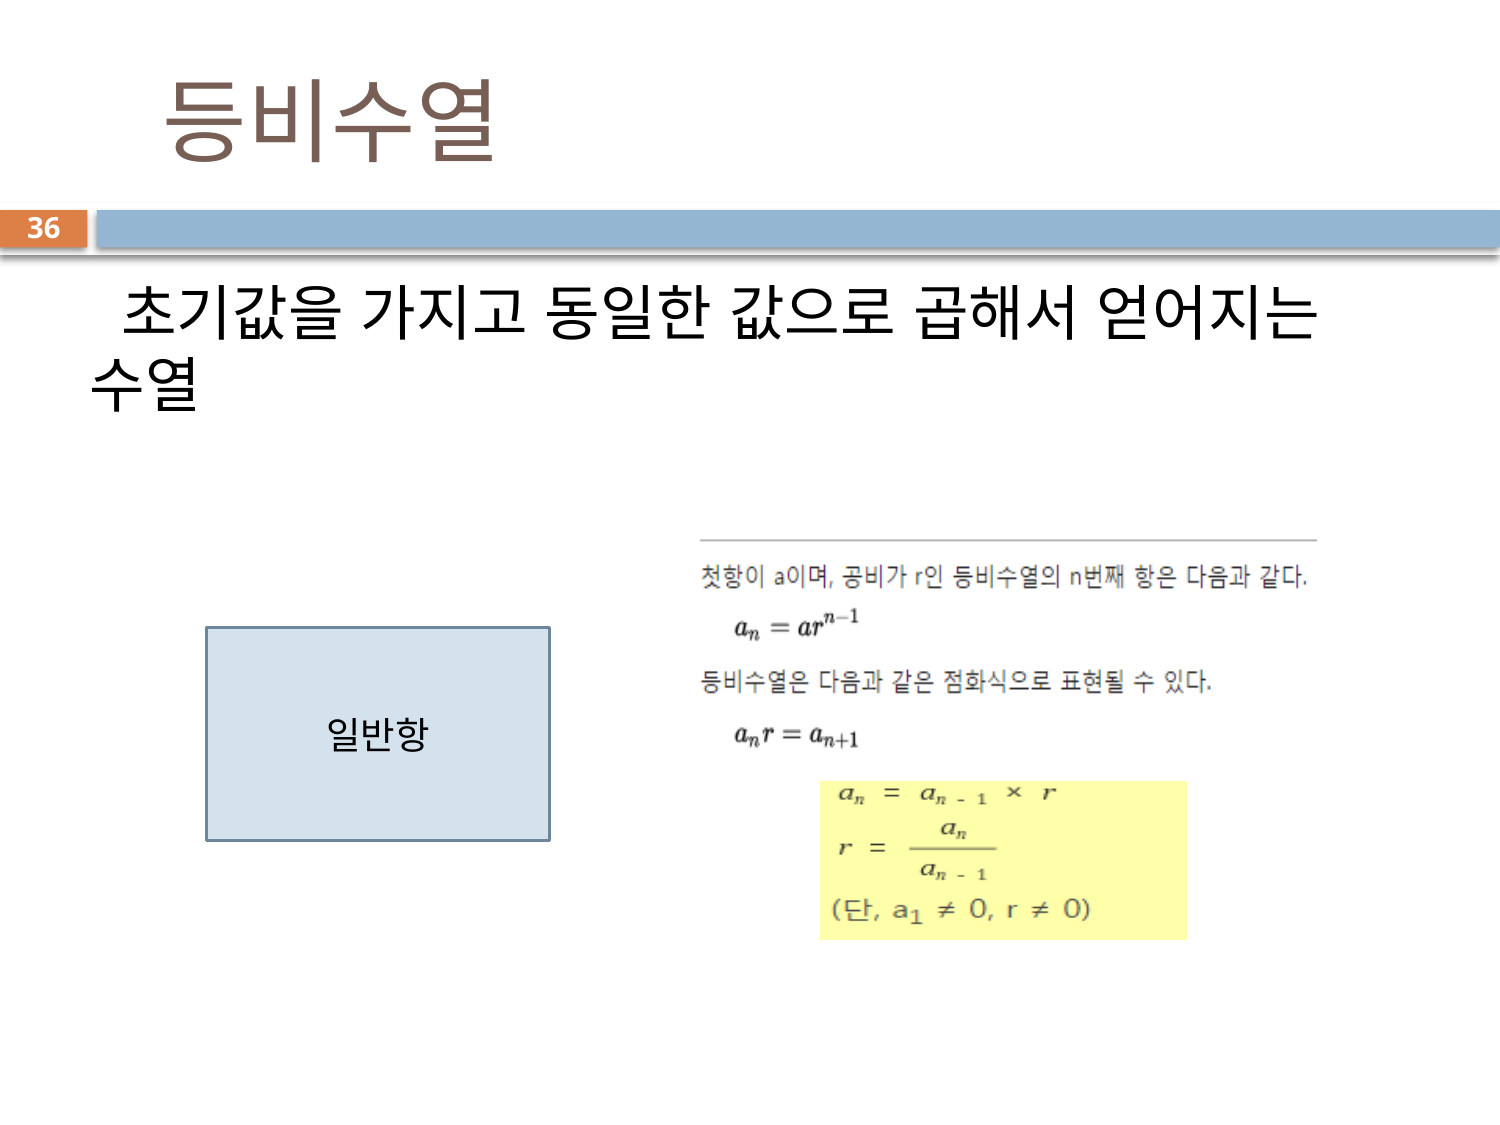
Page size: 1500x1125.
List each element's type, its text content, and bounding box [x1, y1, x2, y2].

text_box 일반항 [205, 626, 551, 842]
picture [820, 781, 1188, 940]
picture [690, 538, 1317, 764]
slide_number 36 [0, 208, 88, 249]
list 초기값을 가지고 동일한 값으로 곱해서 얻어지는 수열 [75, 267, 1425, 539]
title 등비수열 [100, 37, 1438, 200]
